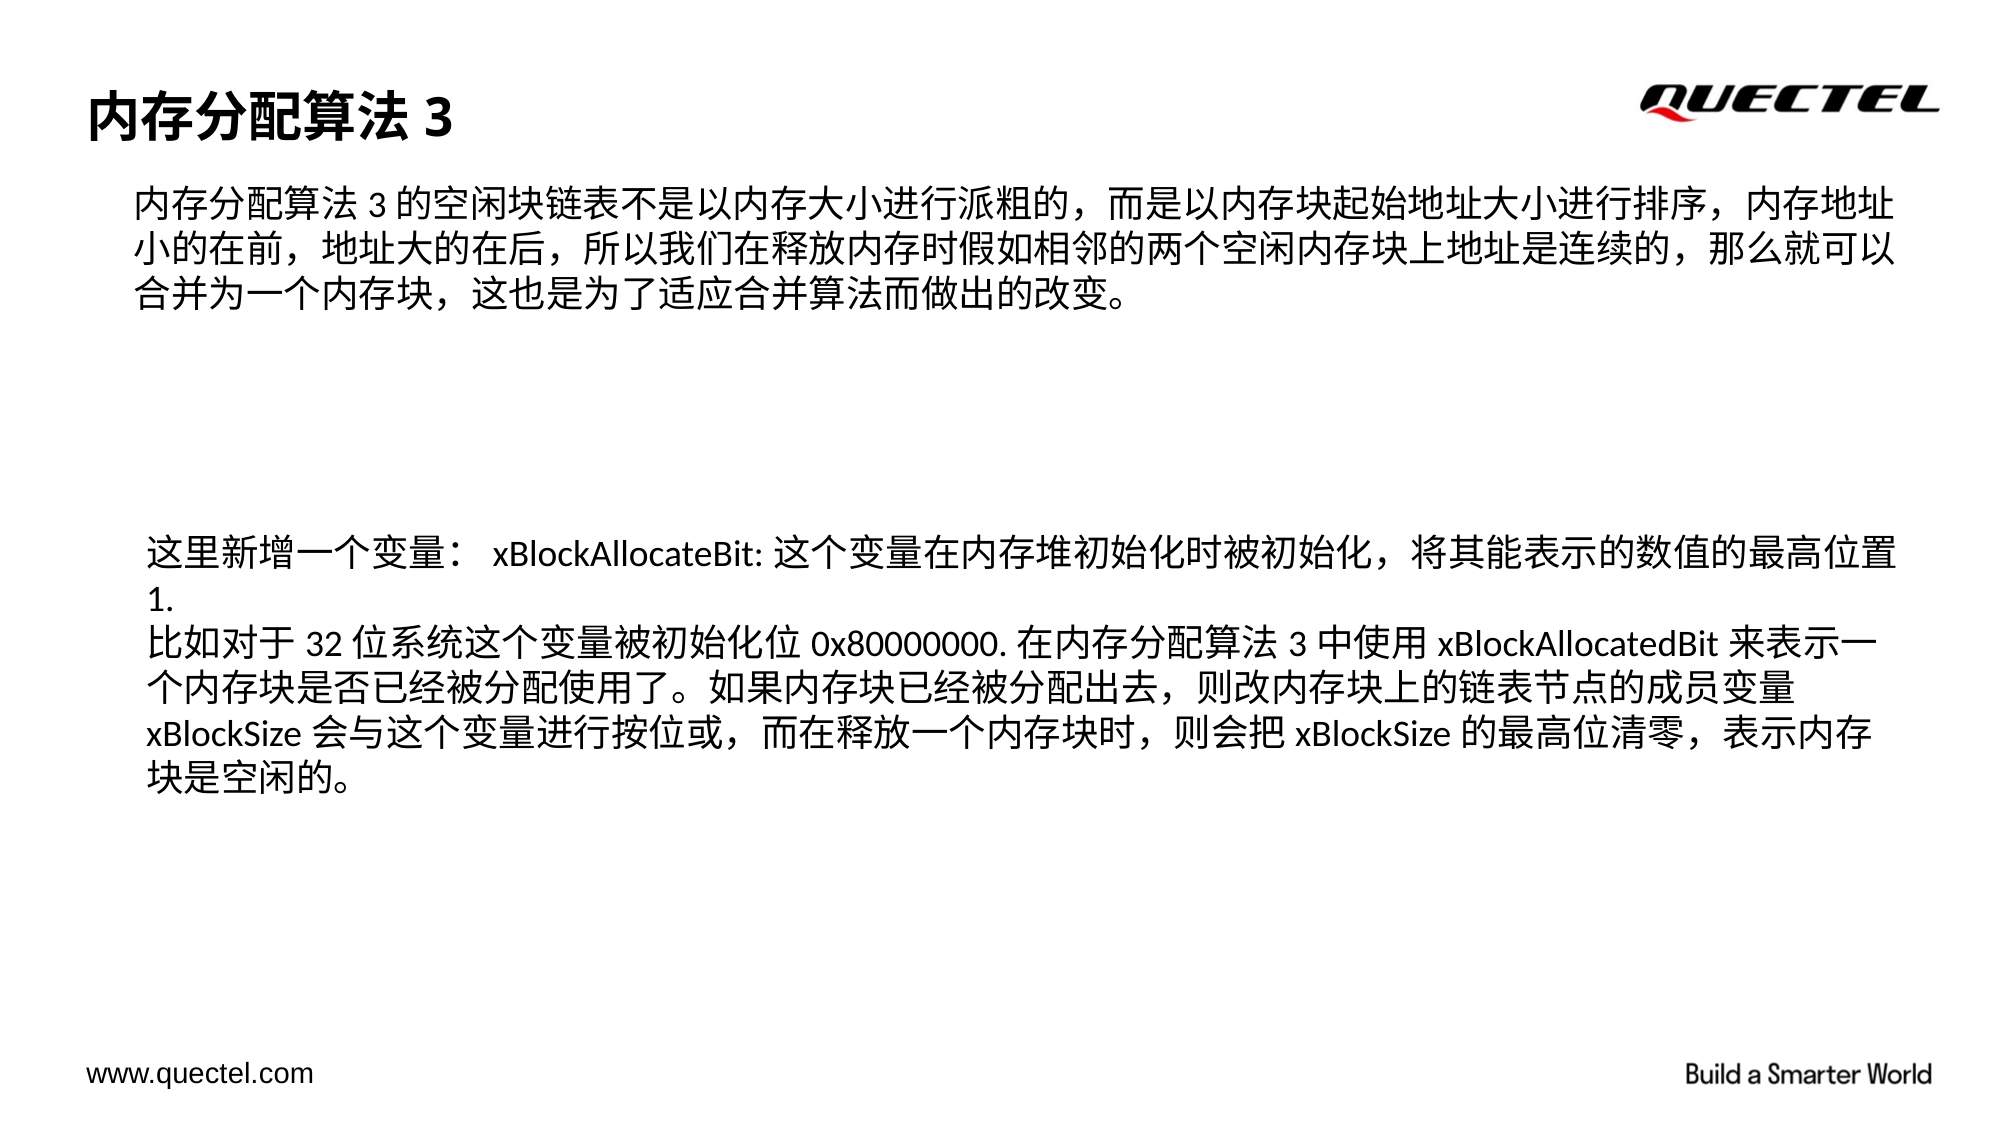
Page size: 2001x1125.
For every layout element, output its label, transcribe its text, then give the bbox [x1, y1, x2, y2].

picture [1637, 1015, 1981, 1125]
text_box 这里新增一个变量：xBlockAllocateBit:这个变量在内存堆初始化时被初始化，将其能表示的数值的最高位置1. 比如对于32位系统这个变量被初始化位0x80000000.在内存分配算法3中使用xBlockAllocatedBit来表示一个内存块是否已经被分配使用了。如果内存块已经被分配出去，则改内存块上的链表节点的成员变量xBlockSize会与这个变量进行按位或，而在释放一个内存块时，则会把xBlockSize的最高位清零，表示内存块是空闲的。 [131, 521, 1916, 807]
text_box 内存分配算法3的空闲块链表不是以内存大小进行派粗的，而是以内存块起始地址大小进行排序，内存地址小的在前，地址大的在后，所以我们在释放内存时假如相邻的两个空闲内存块上地址是连续的，那么就可以合并为一个内存块，这也是为了适应合并算法而做出的改变。 [118, 173, 1934, 323]
picture [1595, 32, 1985, 165]
title 内存分配算法3 [71, 82, 1887, 156]
